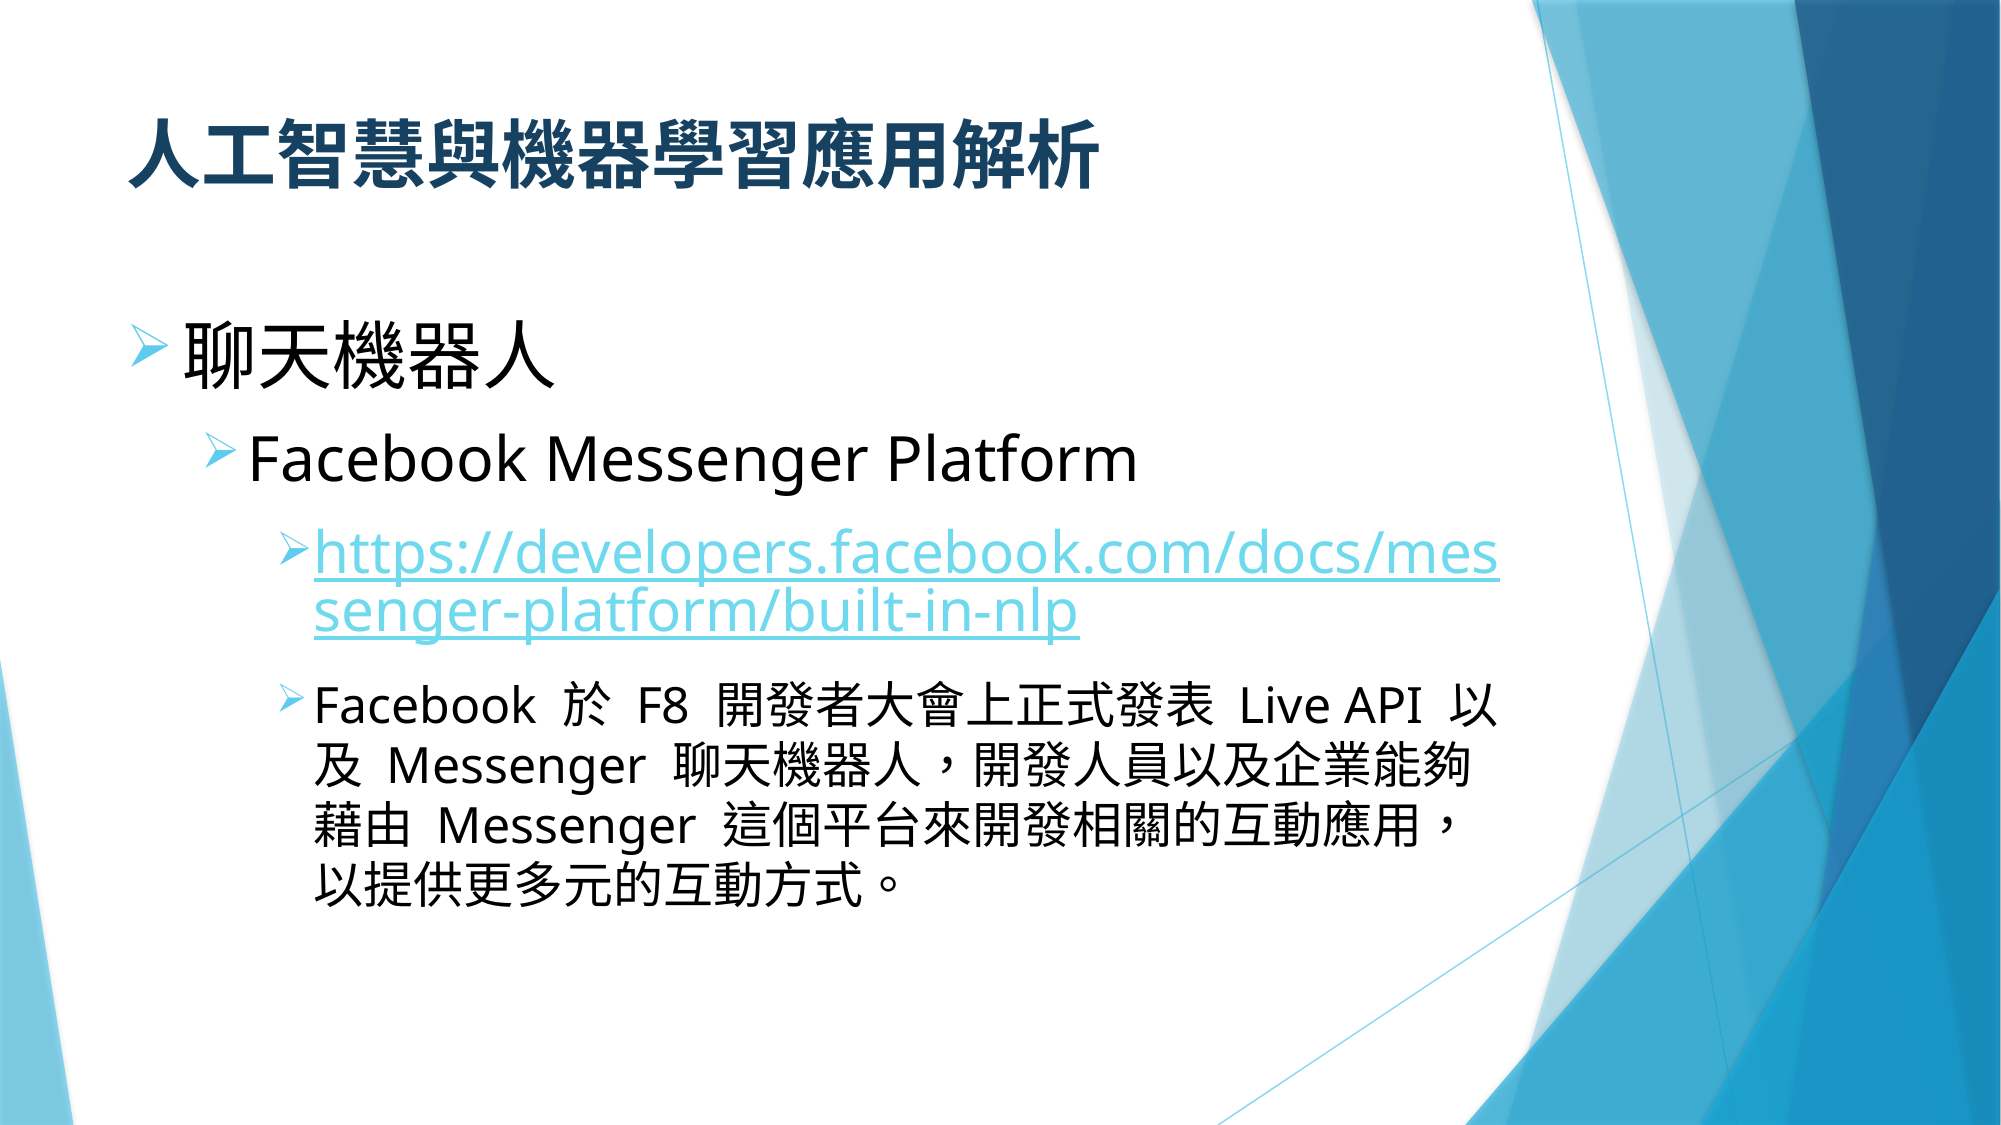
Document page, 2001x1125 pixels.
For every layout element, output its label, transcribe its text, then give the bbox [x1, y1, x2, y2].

list 聊天機器人 Facebook Messenger Platform https://developers.facebook.com/docs/messenger-platform/built-in-nlp Facebook 於 F8 開發者大會上正式發表 Live API 以及 Messenger 聊天機器人，開發人員以及企業能夠藉由 Messenger 這個平台來開發相關的互動應用，以提供更多元的互動方式。 [111, 300, 1522, 938]
title 人工智慧與機器學習應用解析 [111, 99, 1522, 300]
